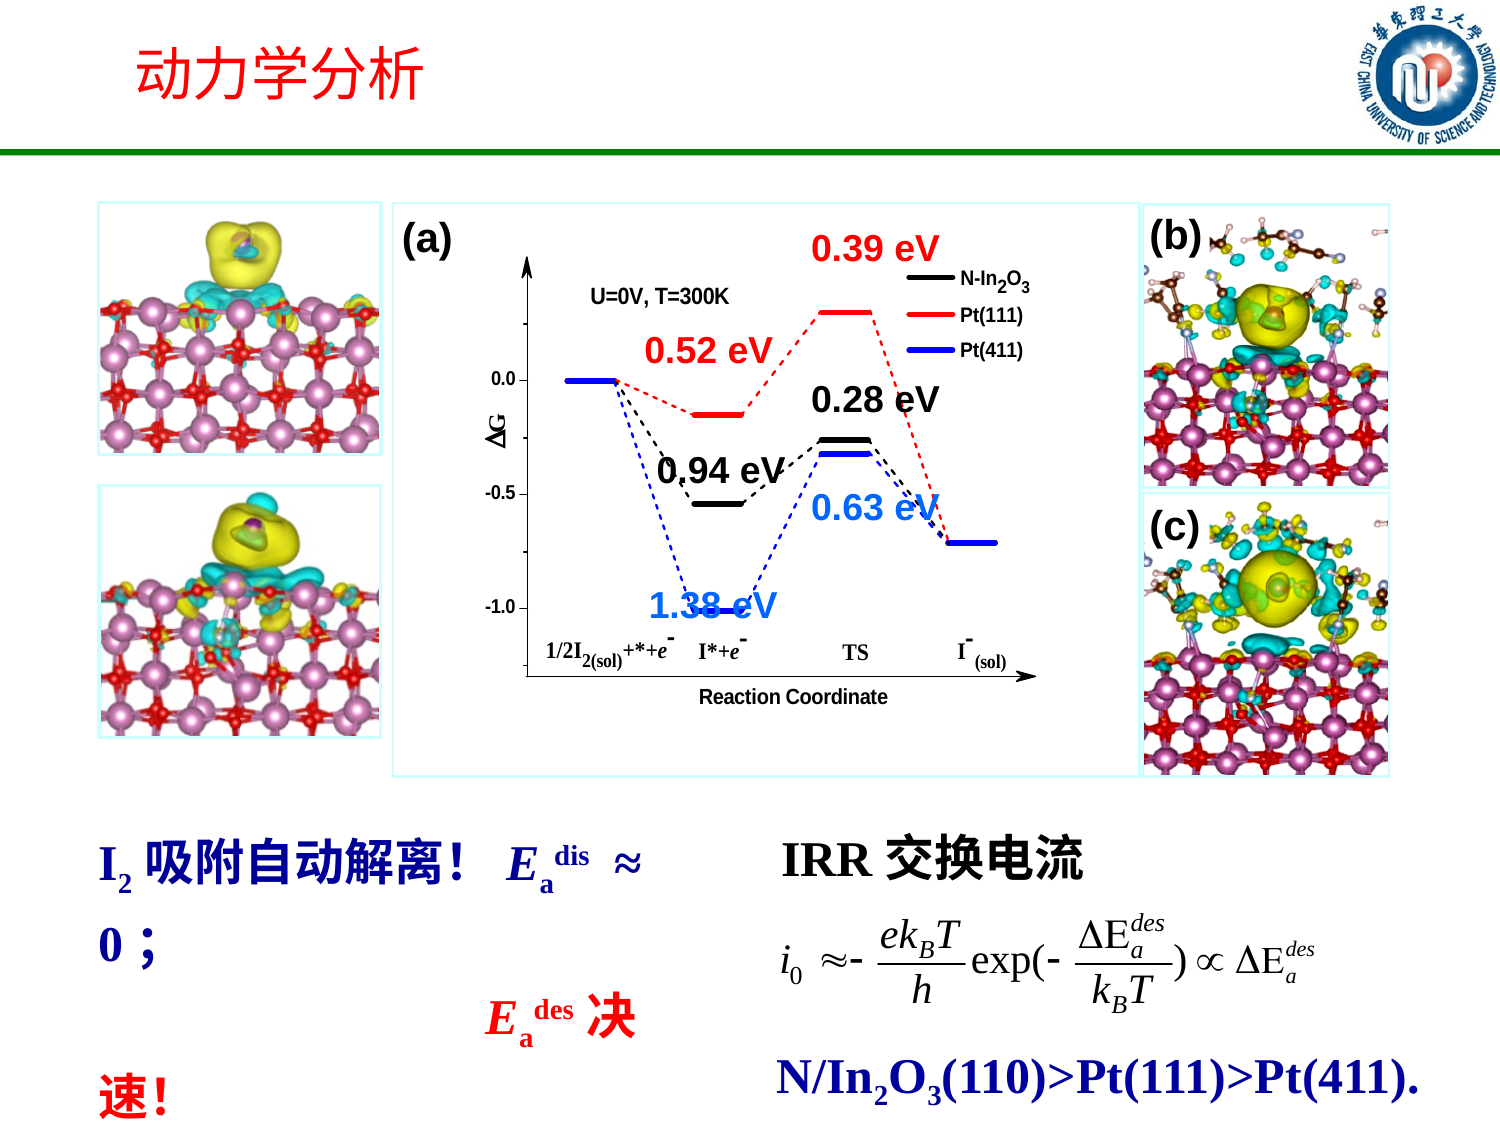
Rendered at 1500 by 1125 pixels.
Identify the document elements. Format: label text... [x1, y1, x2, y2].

picture [100, 203, 380, 454]
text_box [393, 203, 1388, 776]
picture [100, 486, 380, 736]
text_box 动力学分析 [119, 29, 441, 115]
picture [1352, 1, 1500, 150]
text_box IRR交换电流 [766, 807, 1431, 894]
text_box I2吸附自动解离！Eadis ≈ 0； Eades决速！ [83, 809, 749, 1125]
text_box N/In2O3(110)>Pt(111)>Pt(411). [761, 1022, 1471, 1119]
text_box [773, 904, 1324, 1024]
